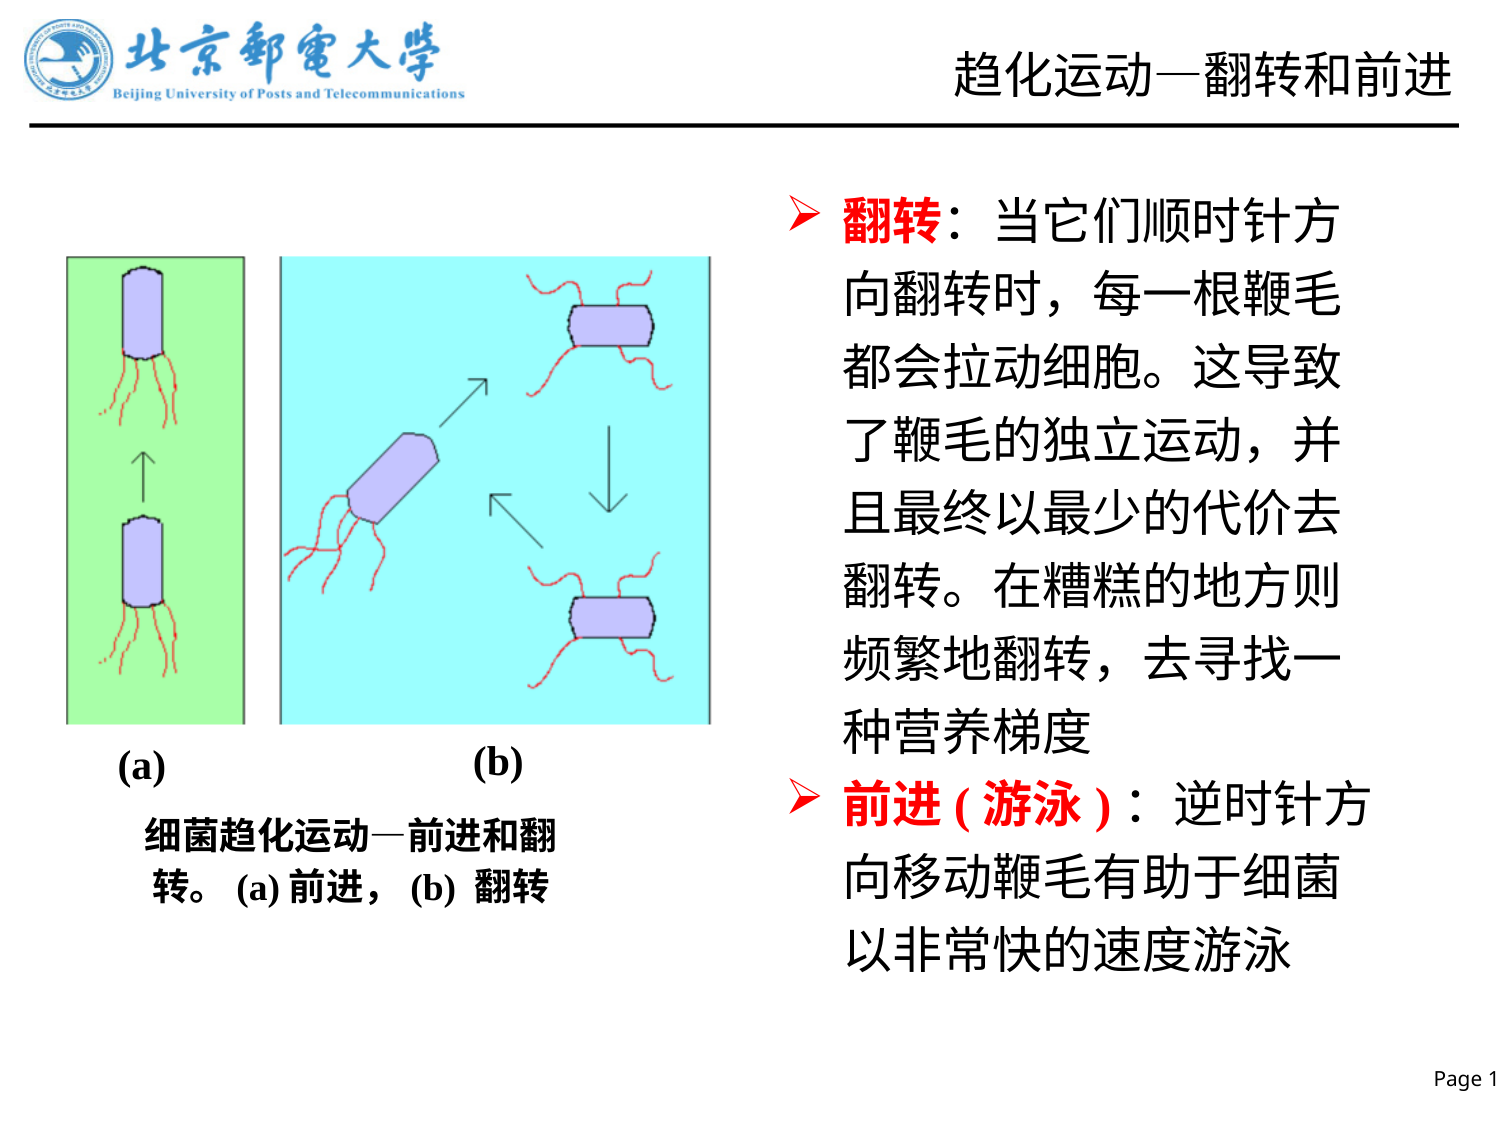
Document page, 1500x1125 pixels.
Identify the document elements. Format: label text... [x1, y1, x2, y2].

text_box (b) [458, 733, 575, 792]
picture [23, 19, 467, 102]
text_box 翻转：当它们顺时针方向翻转时，每一根鞭毛都会拉动细胞。这导致了鞭毛的独立运动，并且最终以最少的代价去翻转。在糟糕的地方则频繁地翻转，去寻找一种营养梯度 前进(游泳)：逆时针方向移动鞭毛有助于细菌以非常快的速度游泳 [771, 169, 1402, 987]
title 趋化运动—翻转和前进 [530, 16, 1469, 130]
text_box (a) [102, 733, 220, 796]
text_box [61, 251, 716, 733]
text_box 细菌趋化运动—前进和翻转。(a)前进，(b) 翻转 [109, 800, 593, 915]
